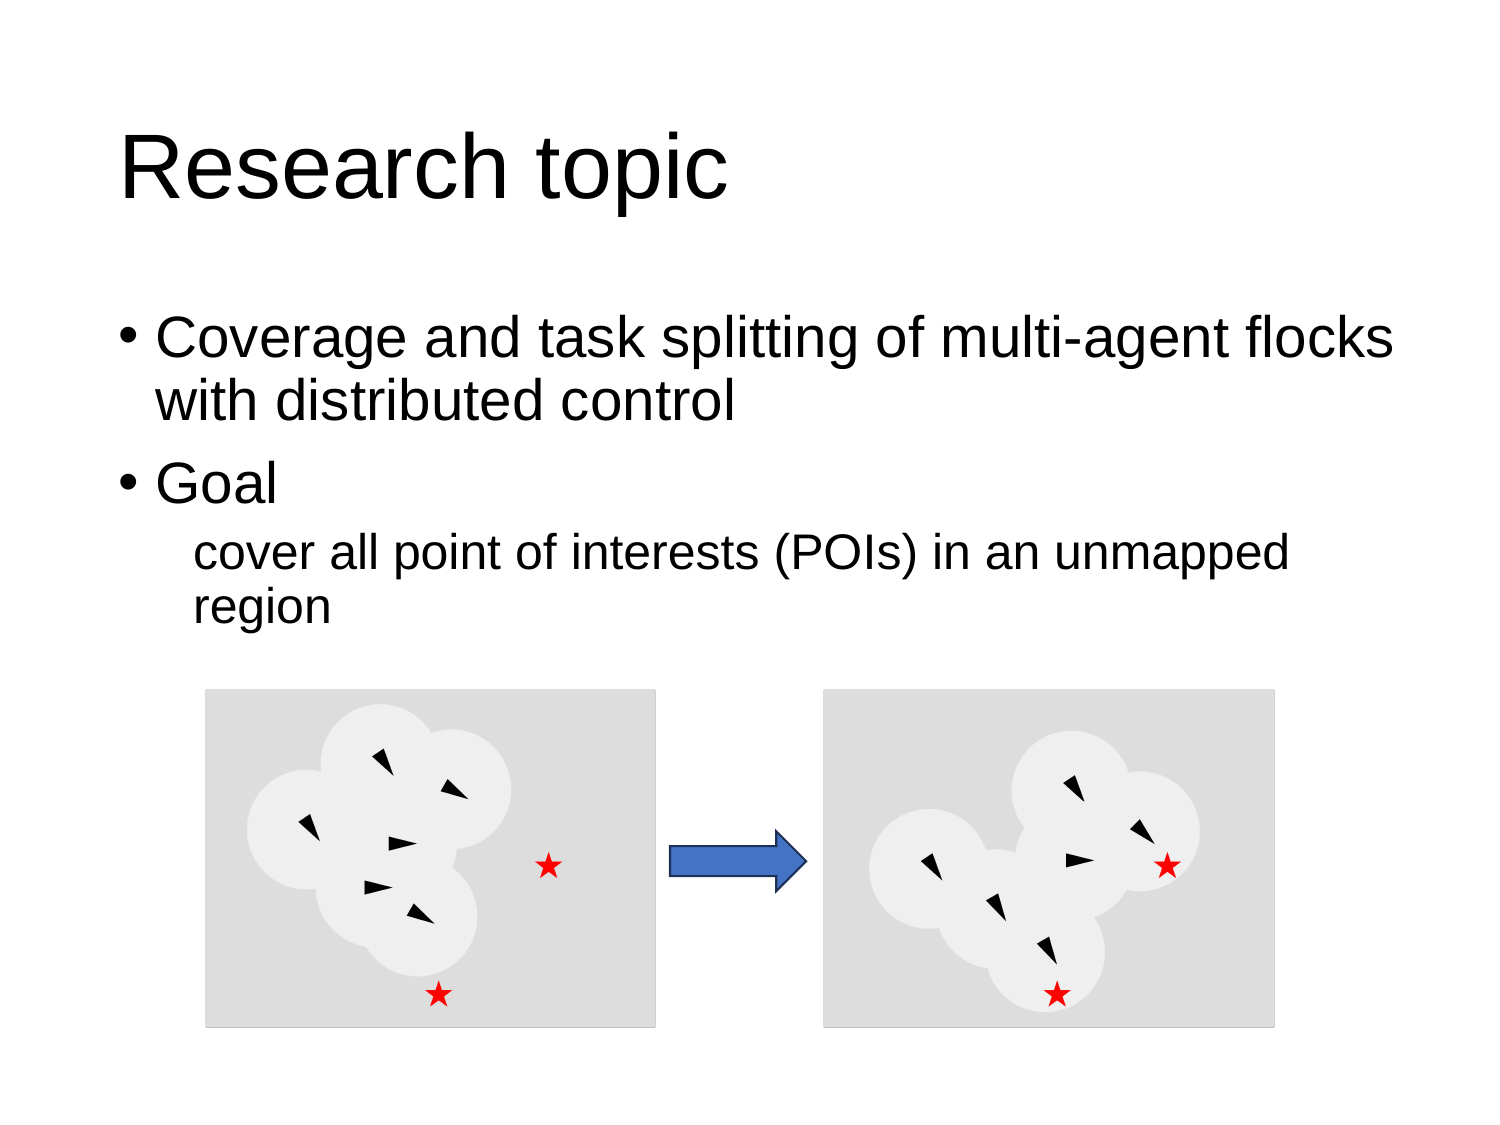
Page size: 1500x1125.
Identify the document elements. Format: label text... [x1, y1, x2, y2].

text_box [668, 828, 808, 894]
title Research topic [103, 59, 1397, 278]
picture [822, 688, 1276, 1029]
picture [204, 688, 657, 1029]
list Coverage and task splitting of multi-agent flocks with distributed control Goal cover all point of interests (POIs) in an unmapped region [103, 299, 1423, 1078]
